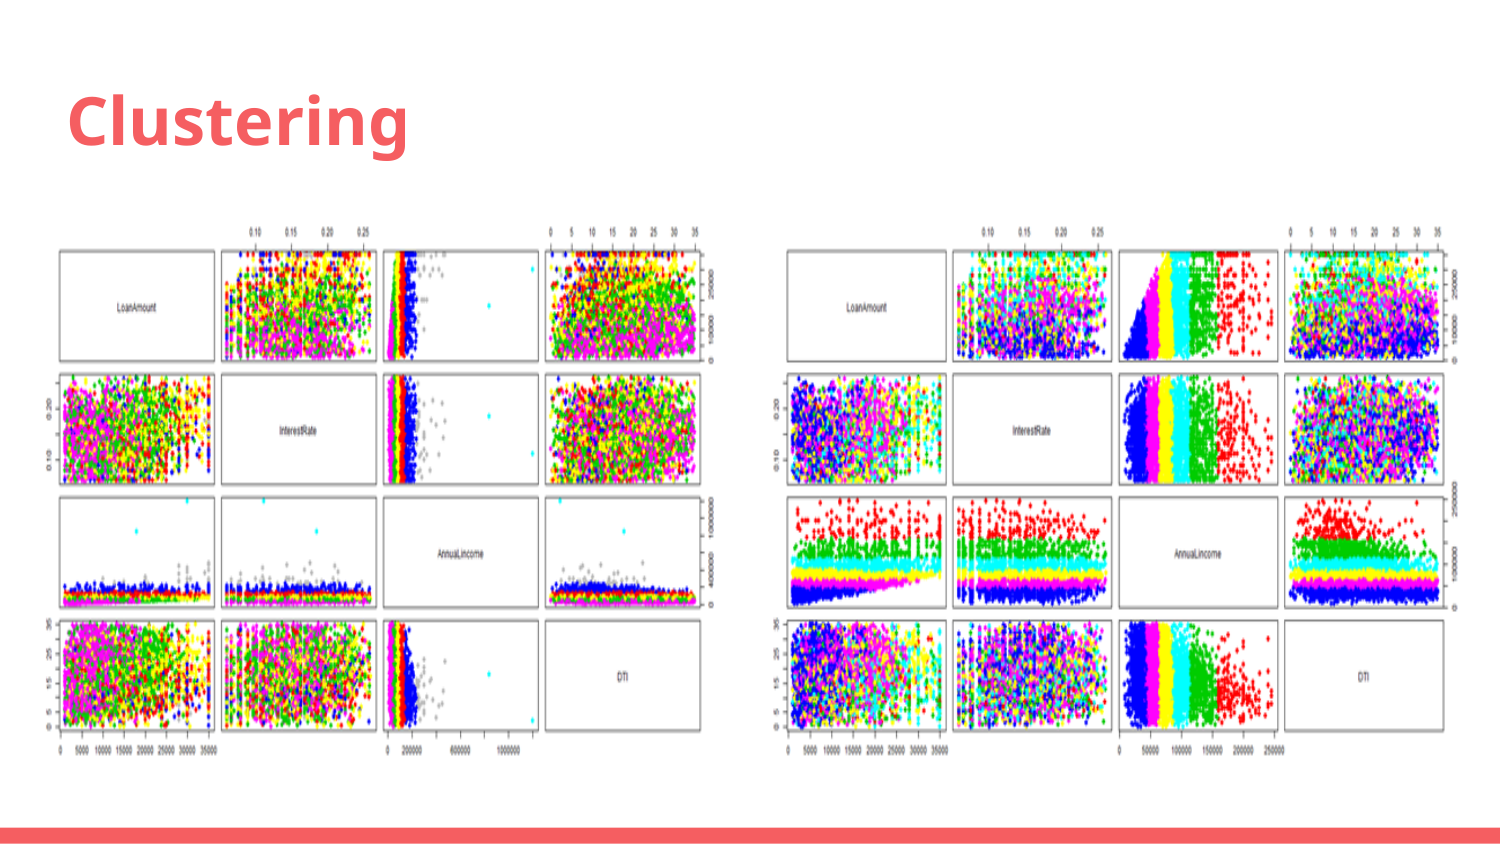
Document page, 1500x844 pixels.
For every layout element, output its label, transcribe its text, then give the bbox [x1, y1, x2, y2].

picture [755, 195, 1476, 788]
title Clustering [51, 64, 1449, 167]
picture [28, 195, 732, 788]
